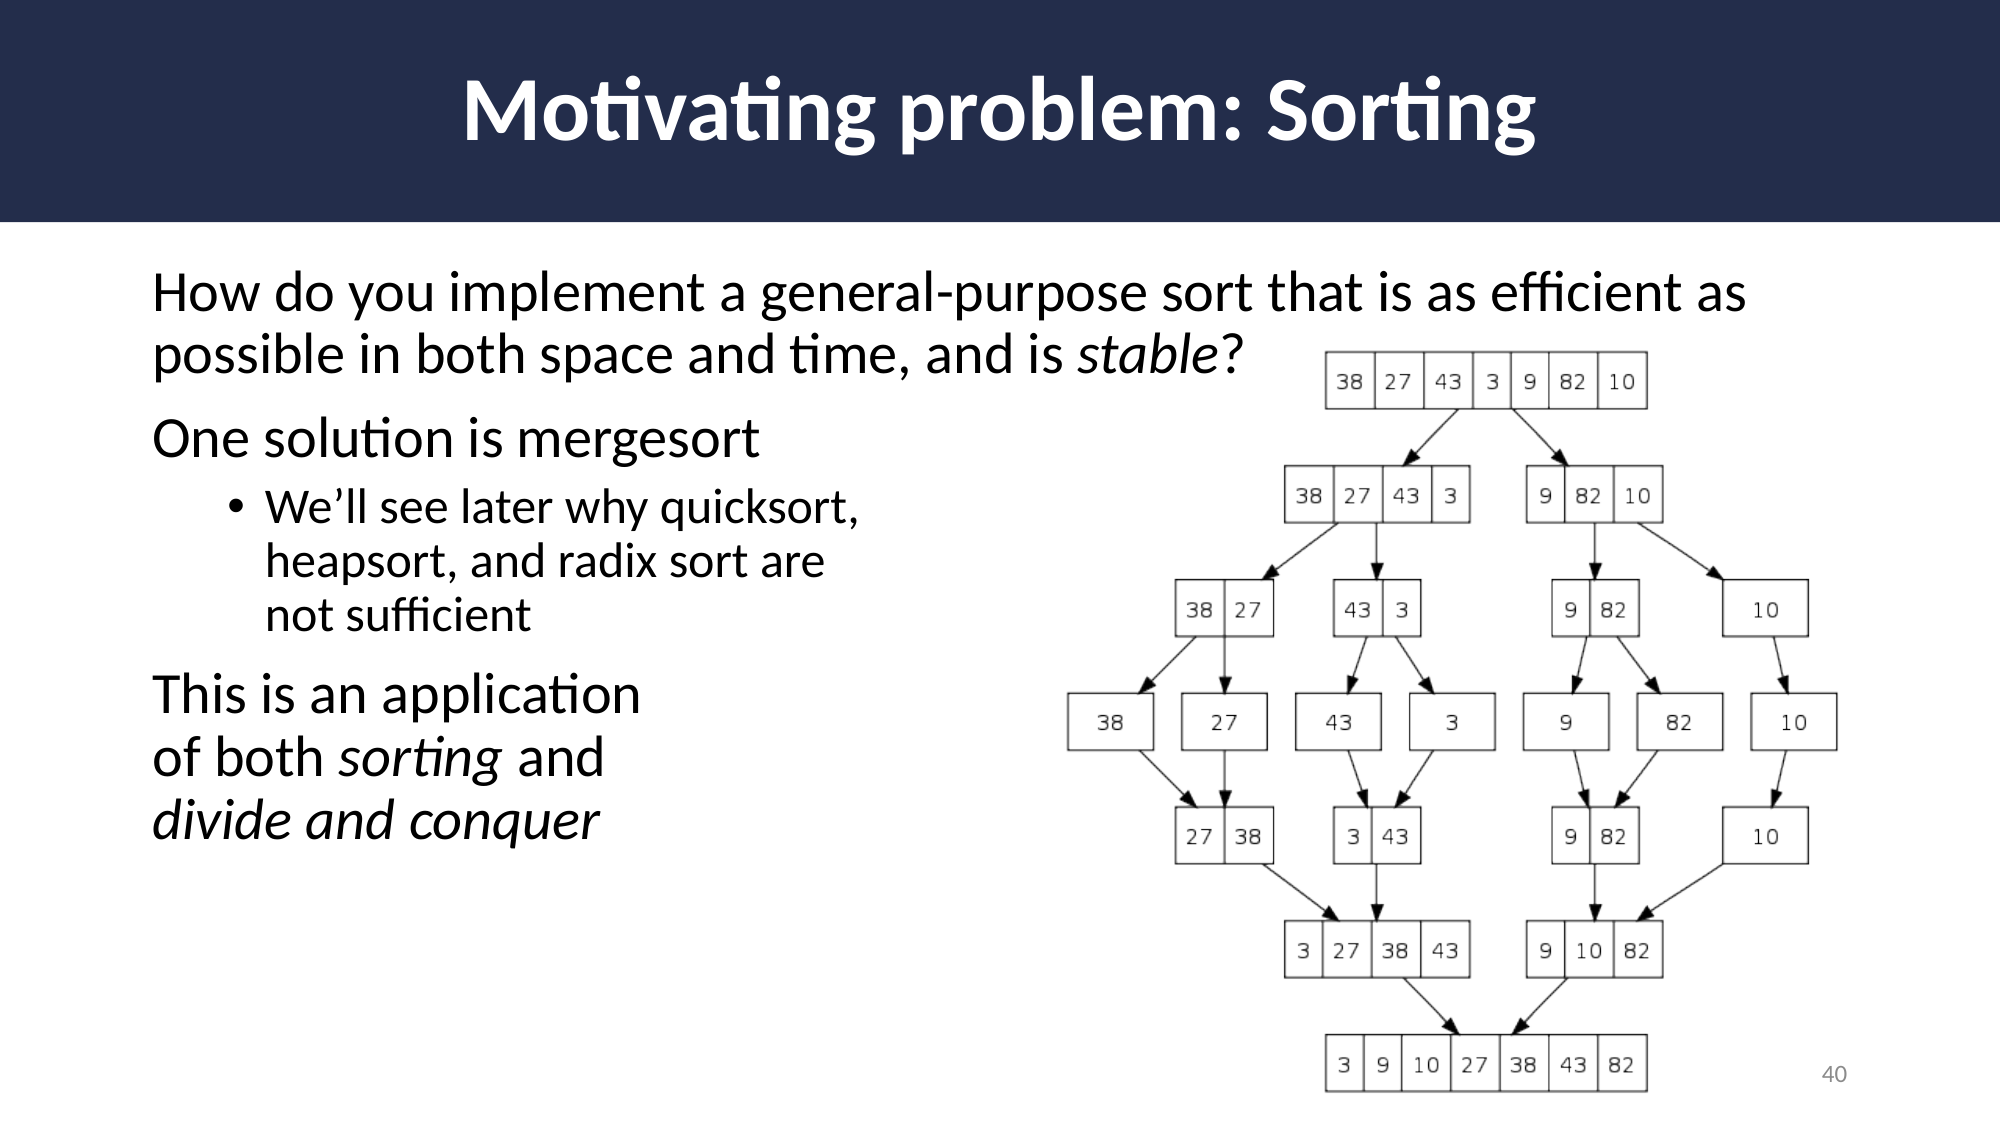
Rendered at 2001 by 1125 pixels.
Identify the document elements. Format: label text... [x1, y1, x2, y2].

list How do you implement a general-purpose sort that is as efficient as possible in both space and time, and is stable? One solution is mergesort We’ll see later why quicksort, heapsort, and radix sort are not sufficient This is an application of both sorting and divide and conquer [137, 253, 1863, 1010]
slide_number 40 [1412, 1042, 1863, 1103]
picture [1062, 346, 1844, 1098]
title Motivating problem: Sorting [0, 0, 2000, 223]
